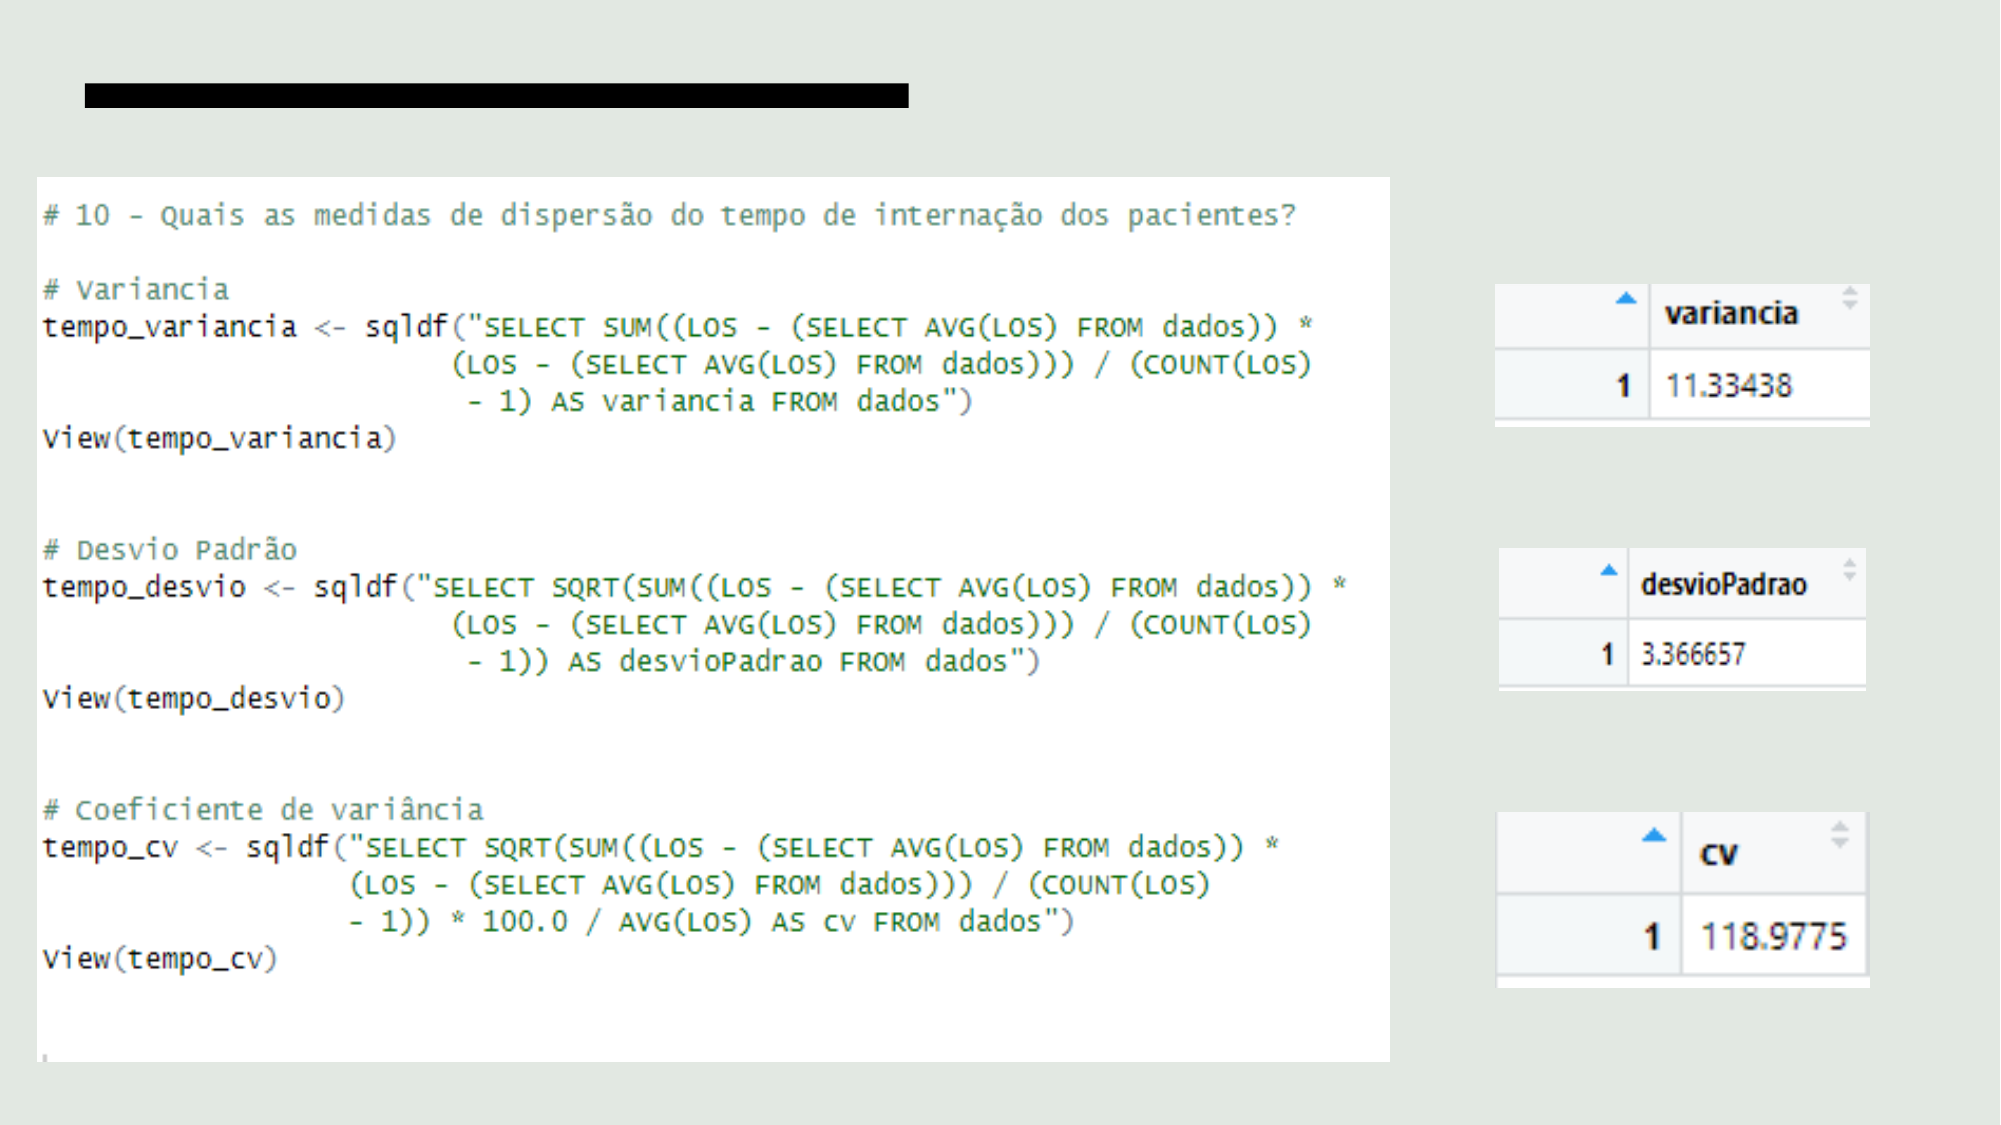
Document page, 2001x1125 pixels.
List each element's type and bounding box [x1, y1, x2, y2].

picture [1495, 812, 1870, 988]
picture [1495, 284, 1870, 427]
picture [37, 177, 1390, 1062]
picture [1499, 548, 1866, 691]
